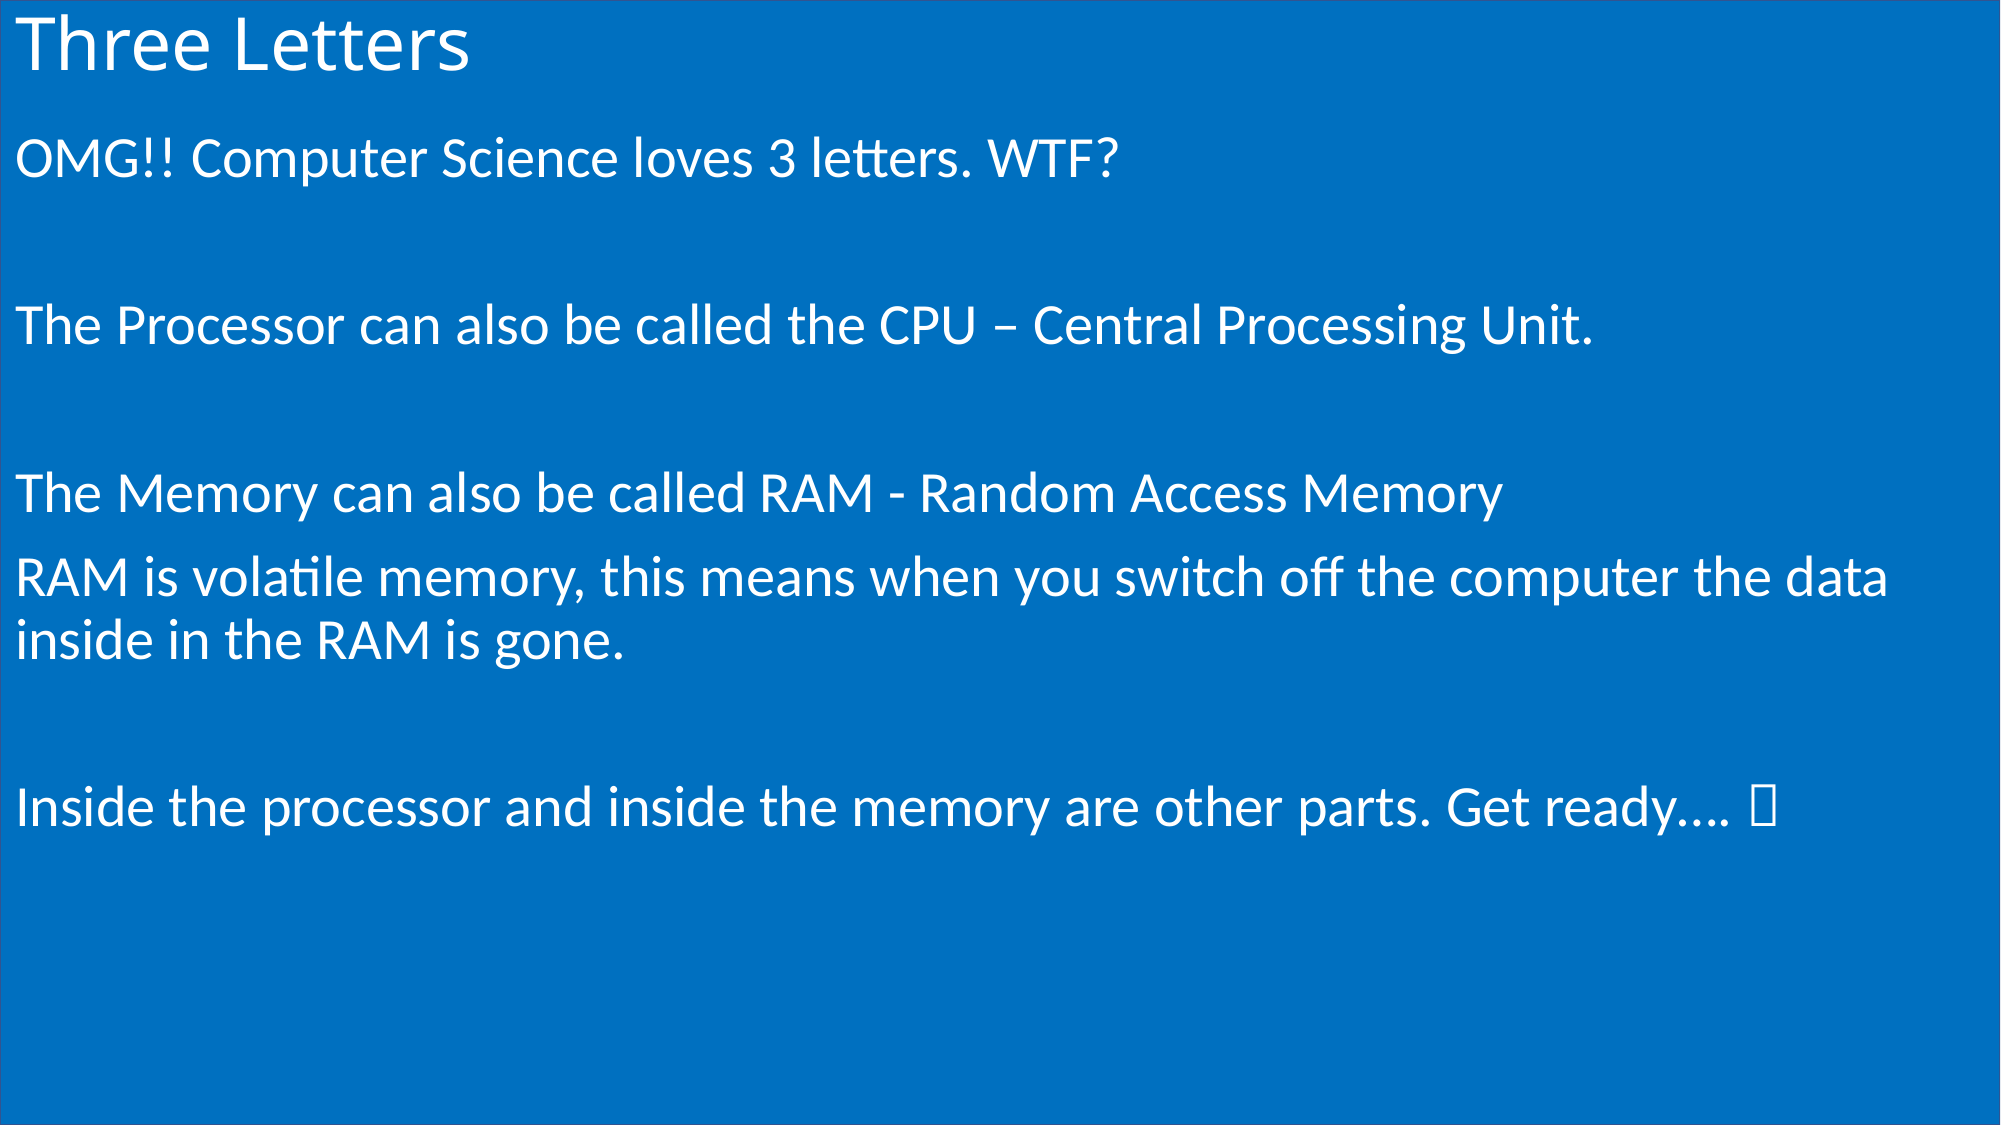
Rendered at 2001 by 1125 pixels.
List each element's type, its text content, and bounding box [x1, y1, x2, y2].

title Three Letters [0, 0, 2000, 95]
list OMG!! Computer Science loves 3 letters. WTF? The Processor can also be called the CPU – Central Processing Unit. The Memory can also be called RAM - Random Access Memory RAM is volatile memory, this means when you switch off the computer the data inside in the RAM is gone. Inside the processor and inside the memory are other parts. Get ready….  [0, 119, 2000, 1125]
